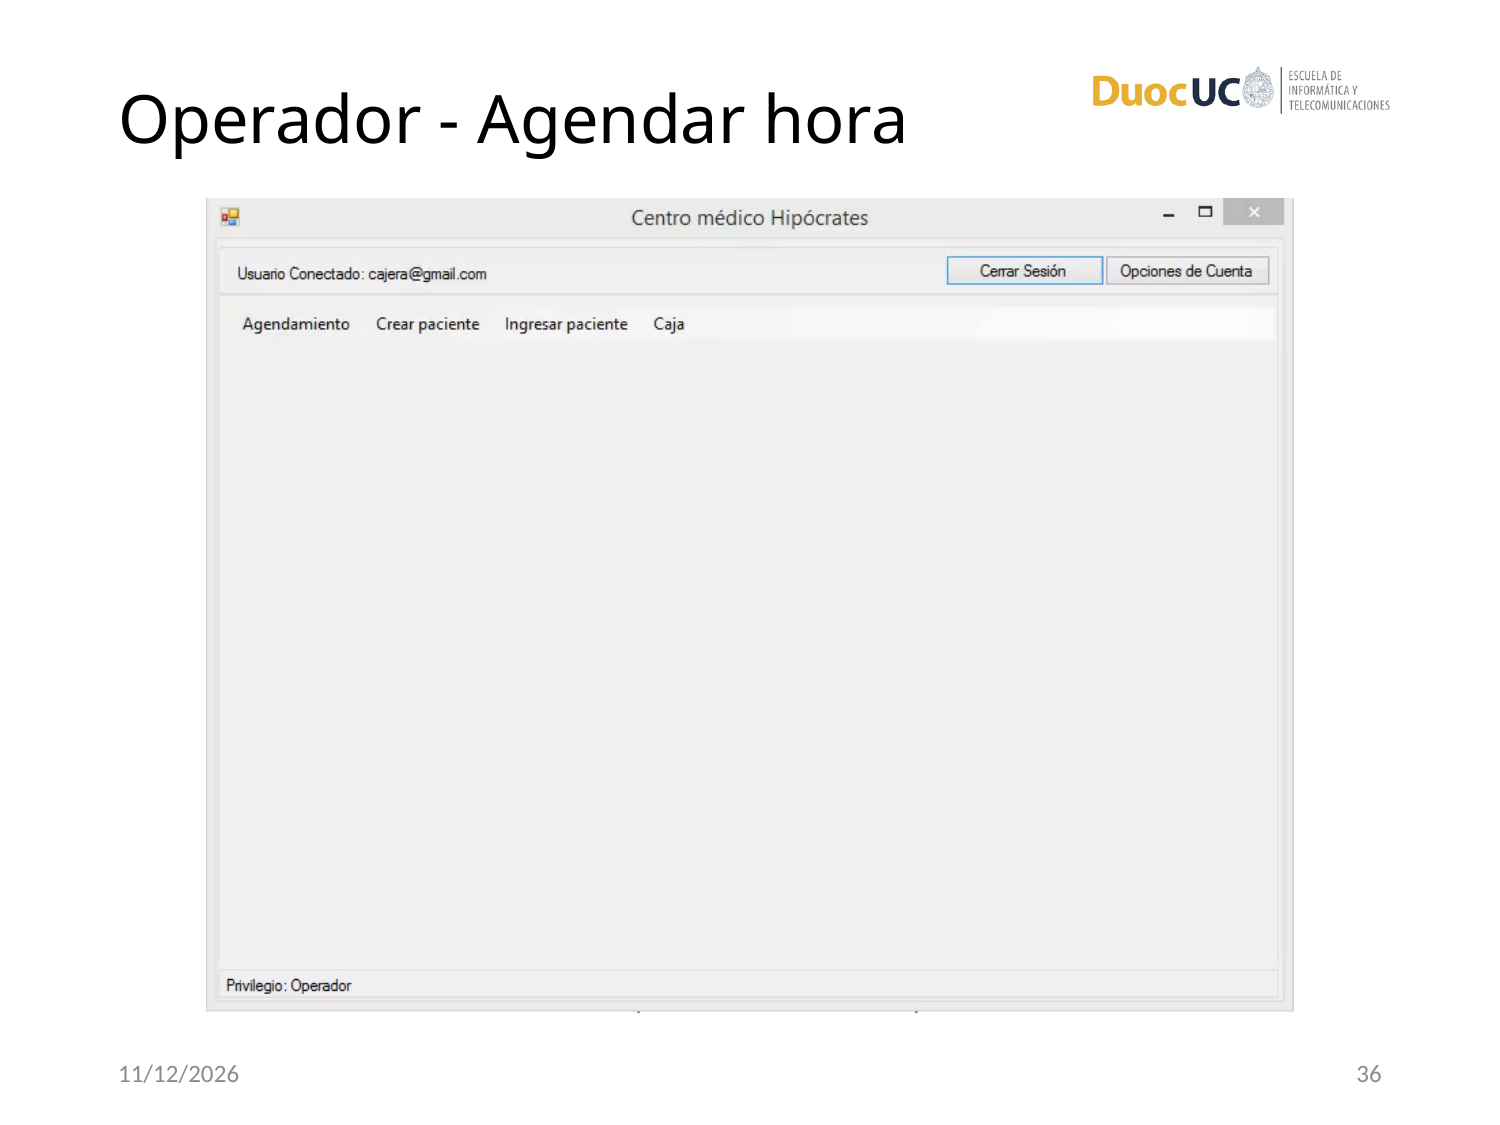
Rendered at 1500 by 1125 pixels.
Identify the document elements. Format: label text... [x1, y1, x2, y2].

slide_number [103, 1042, 441, 1103]
picture [1085, 59, 1397, 118]
slide_number 36 [1059, 1042, 1397, 1103]
title Operador - Agendar hora [103, 59, 959, 185]
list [206, 197, 1294, 1014]
